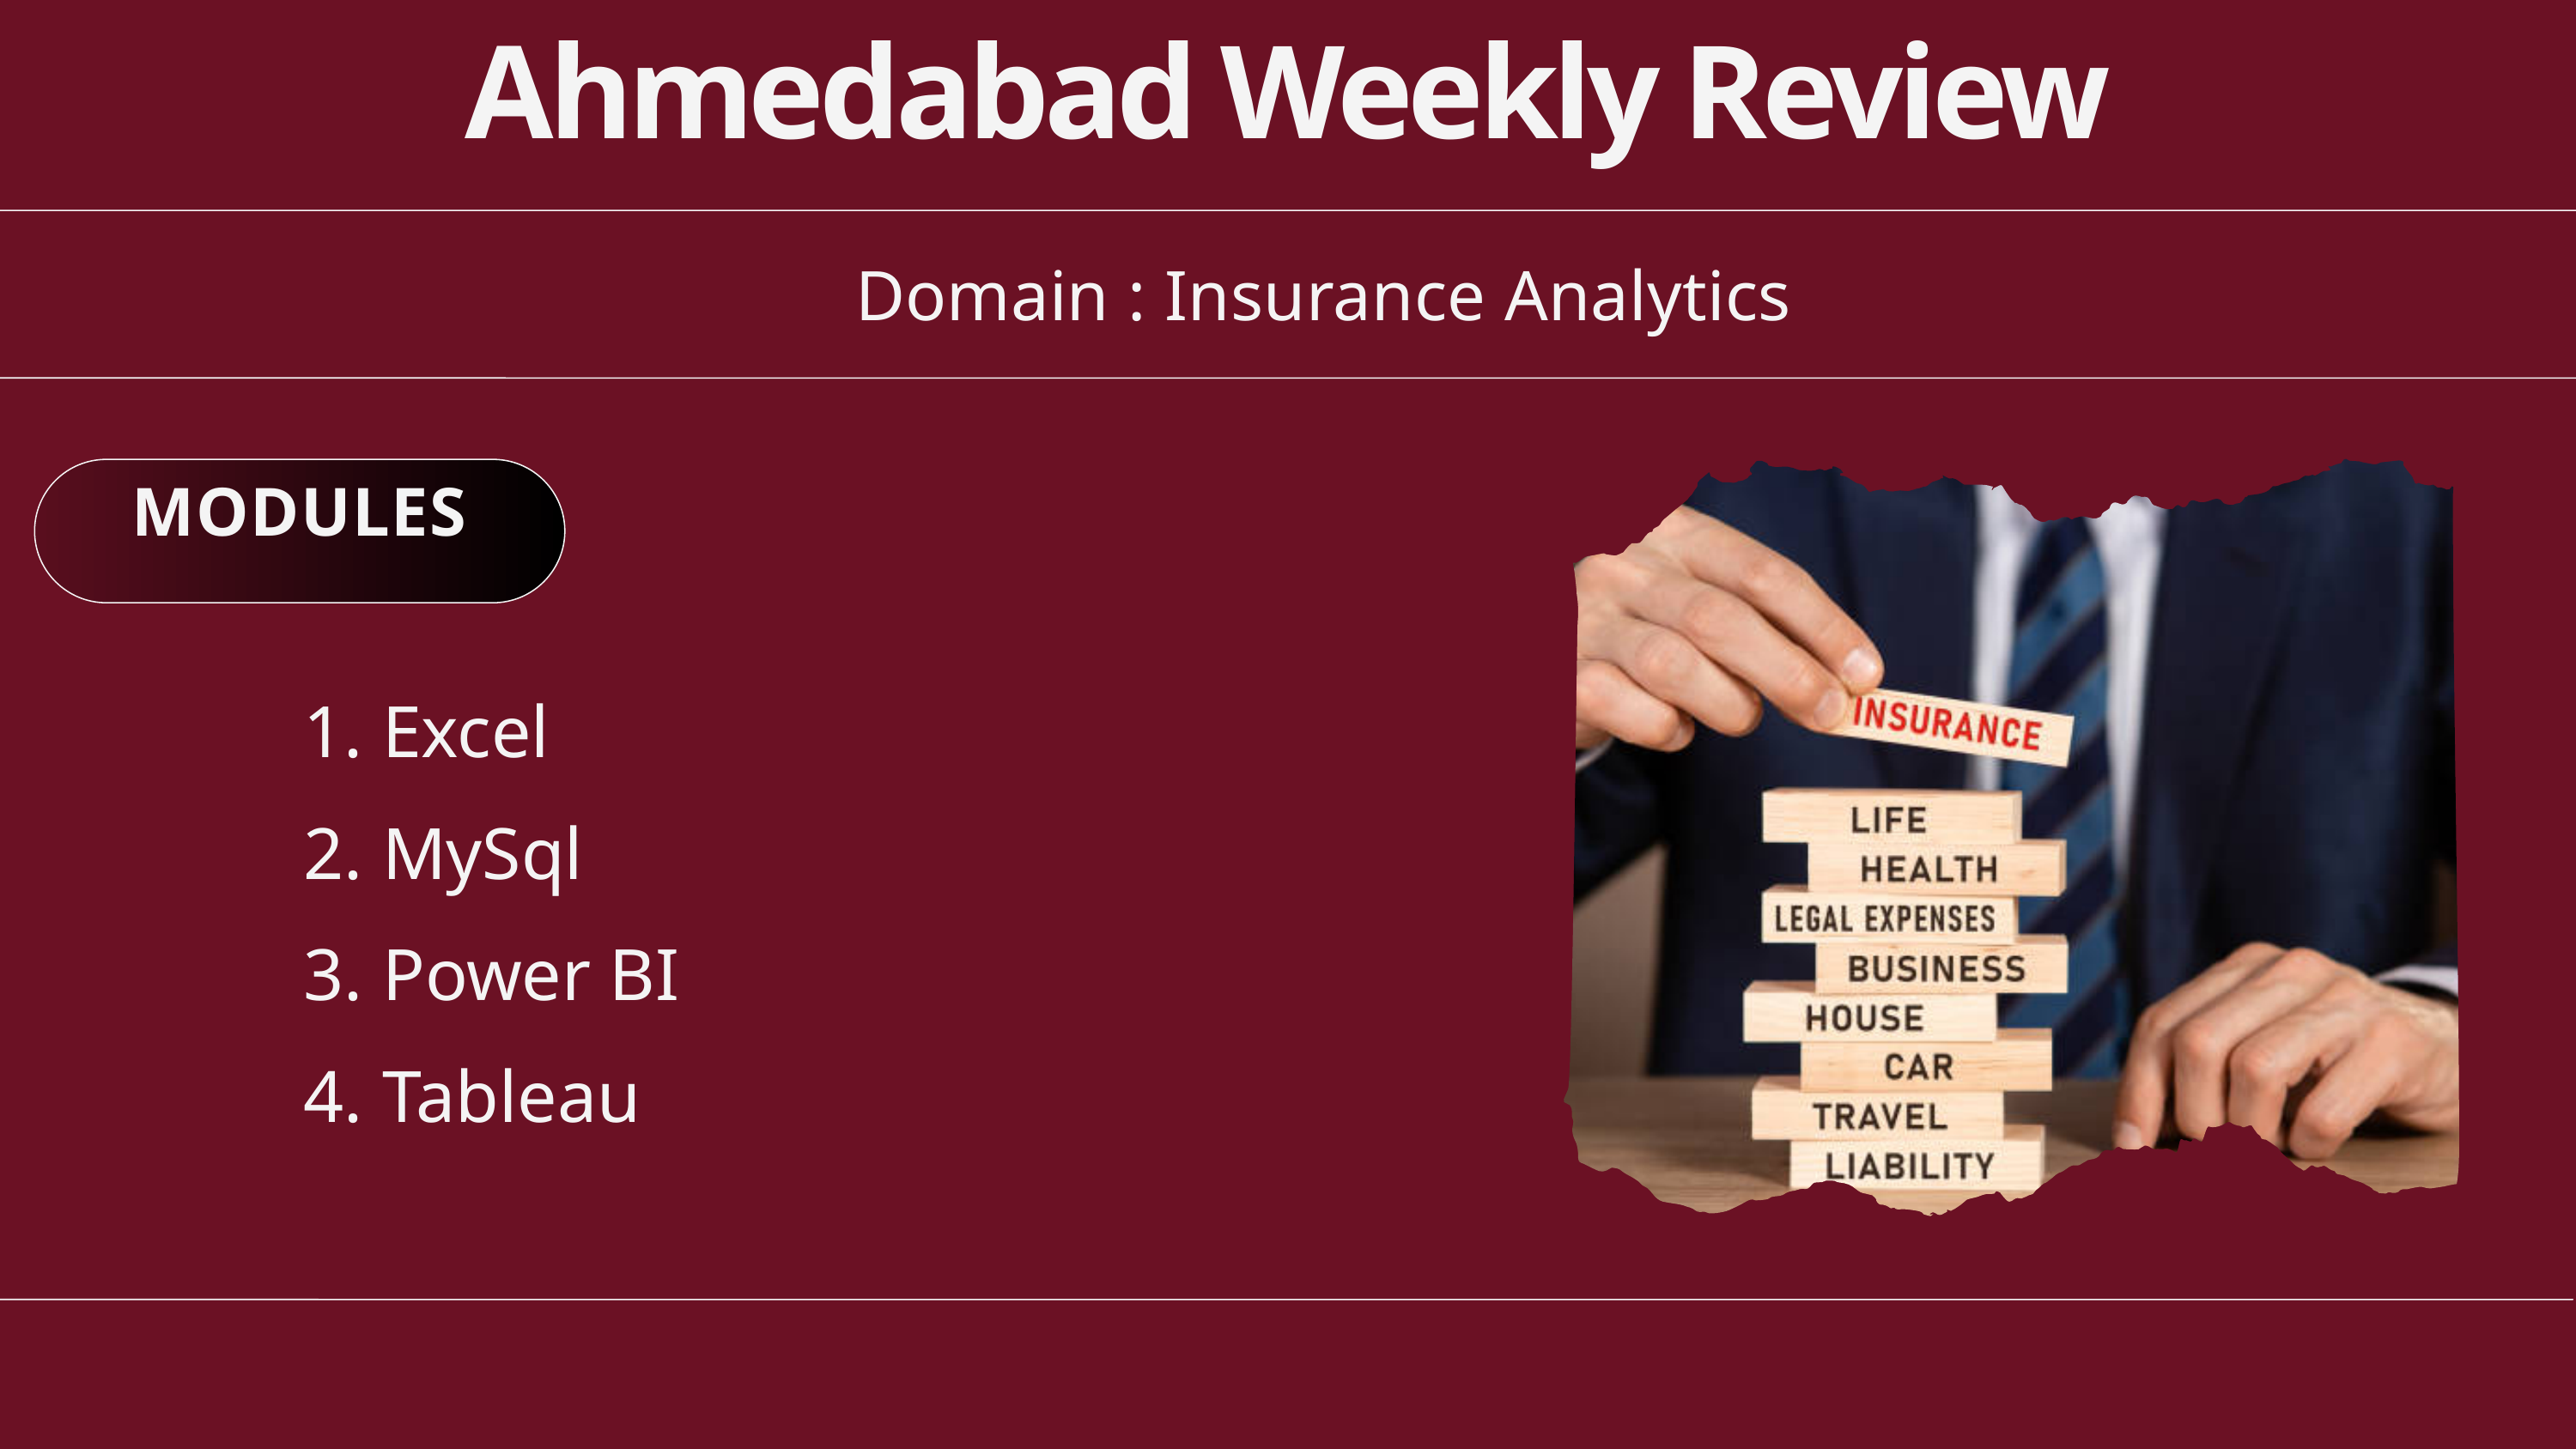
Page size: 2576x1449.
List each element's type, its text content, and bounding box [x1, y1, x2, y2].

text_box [34, 458, 566, 603]
text_box Ahmedabad Weekly Review [428, 41, 2147, 165]
text_box Domain : Insurance Analytics [724, 238, 1924, 335]
text_box Excel MySql Power BI Tableau [243, 649, 793, 1137]
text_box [1564, 458, 2460, 1219]
